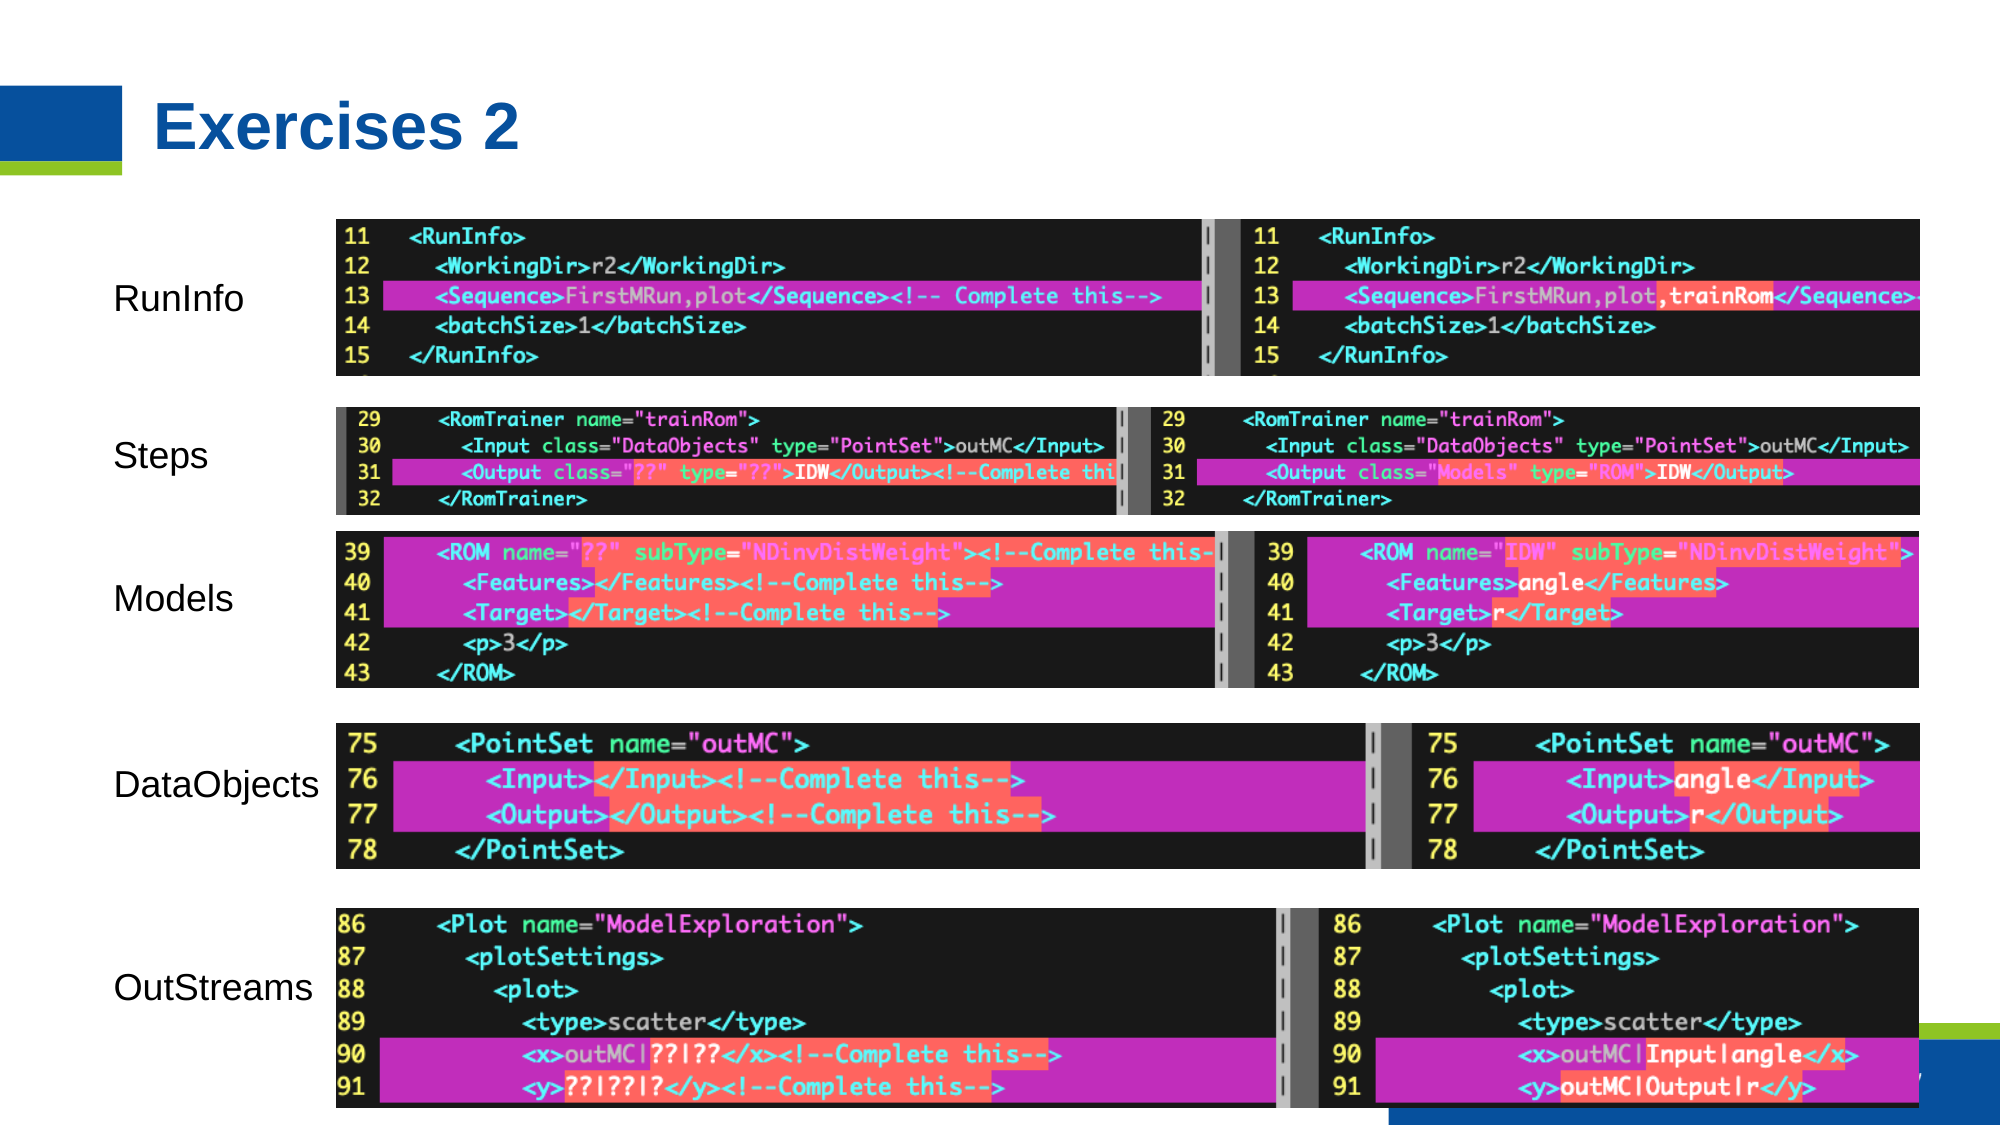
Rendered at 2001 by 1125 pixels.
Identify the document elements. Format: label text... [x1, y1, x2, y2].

picture [336, 219, 1920, 376]
text_box RunInfo [98, 266, 260, 327]
text_box Steps [98, 423, 224, 484]
text_box DataObjects [98, 752, 335, 813]
text_box Models [98, 566, 249, 627]
picture [336, 908, 1919, 1108]
picture [336, 407, 1920, 515]
text_box OutStreams [98, 955, 329, 1016]
picture [336, 723, 1920, 869]
title Exercises 2 [153, 91, 1863, 258]
picture [336, 531, 1919, 688]
